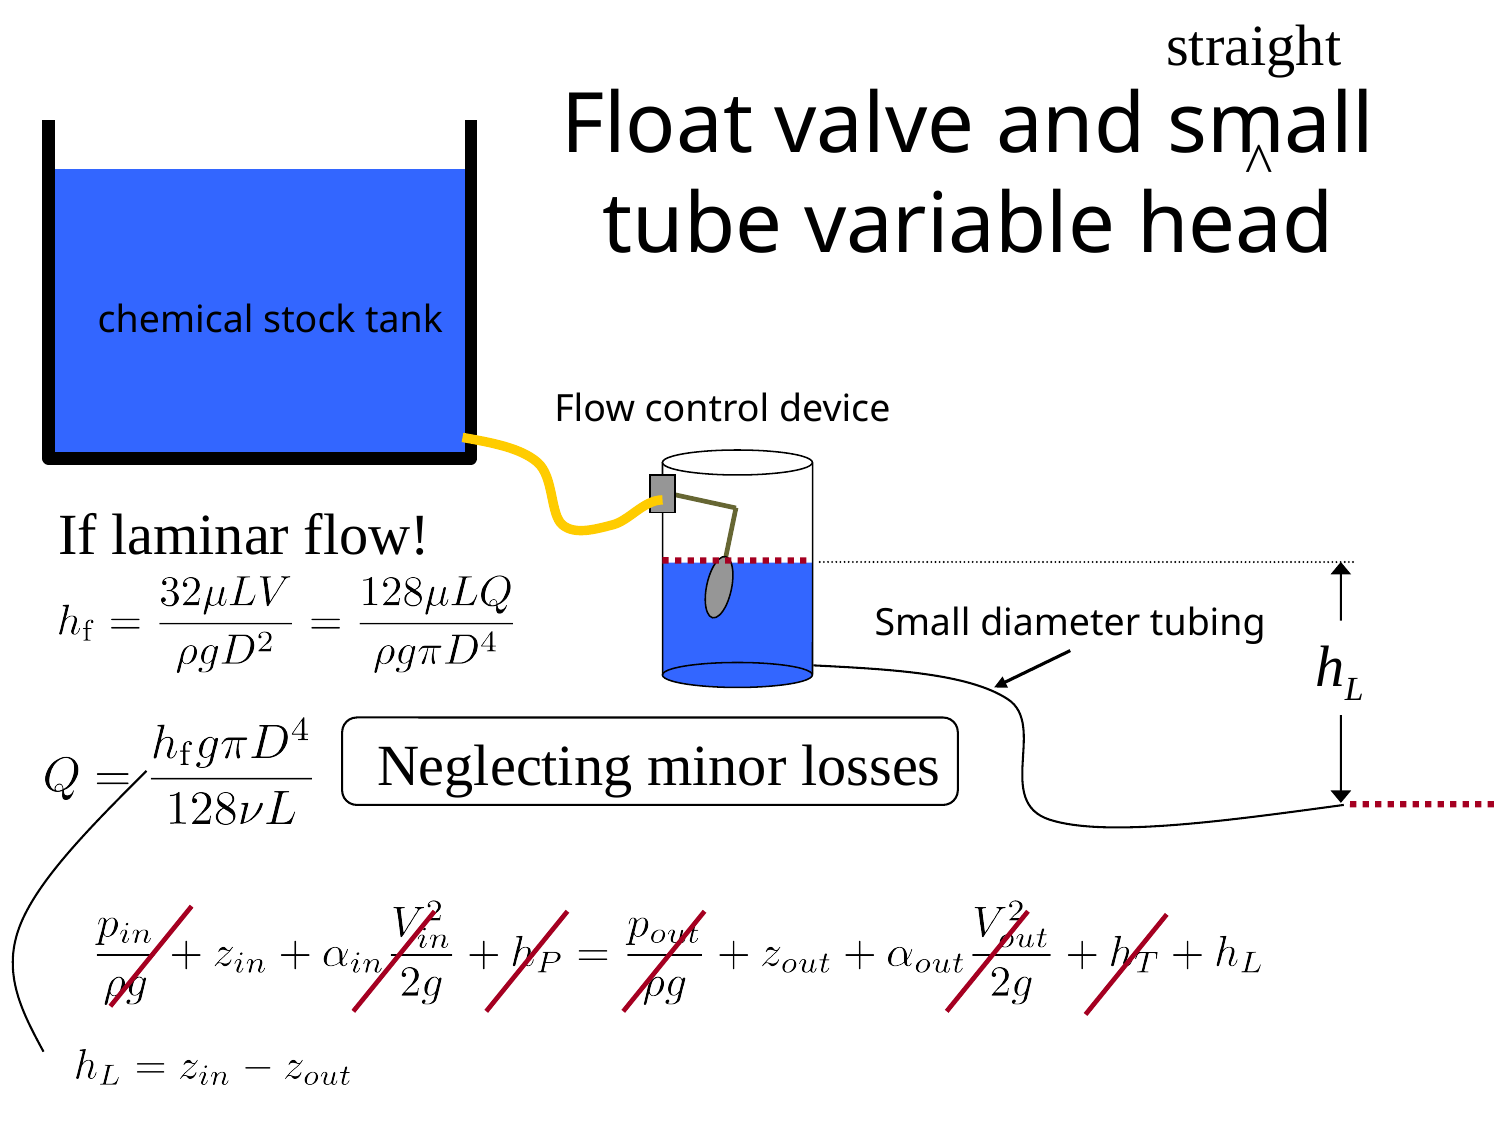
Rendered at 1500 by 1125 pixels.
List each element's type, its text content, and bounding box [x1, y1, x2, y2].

text_box [342, 717, 958, 805]
picture [76, 1048, 350, 1085]
text_box Flow control device [539, 376, 906, 437]
text_box [663, 562, 812, 672]
picture [59, 574, 513, 674]
title Float valve and small tube variable head [479, 75, 1457, 263]
text_box If laminar flow! [43, 488, 446, 574]
text_box [813, 665, 1344, 828]
text_box [994, 651, 1070, 688]
text_box [1330, 715, 1352, 803]
text_box [12, 833, 124, 1052]
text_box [649, 499, 738, 613]
text_box chemical stock tank [83, 287, 458, 348]
text_box Small diameter tubing [859, 590, 1281, 651]
text_box [662, 450, 813, 475]
picture [95, 899, 1261, 1006]
text_box [462, 437, 657, 531]
text_box [1330, 561, 1352, 620]
text_box hL [1300, 620, 1379, 715]
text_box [1150, 0, 1358, 205]
picture [45, 717, 312, 825]
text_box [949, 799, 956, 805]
text_box [48, 120, 472, 459]
text_box [662, 662, 813, 688]
text_box [650, 474, 675, 498]
